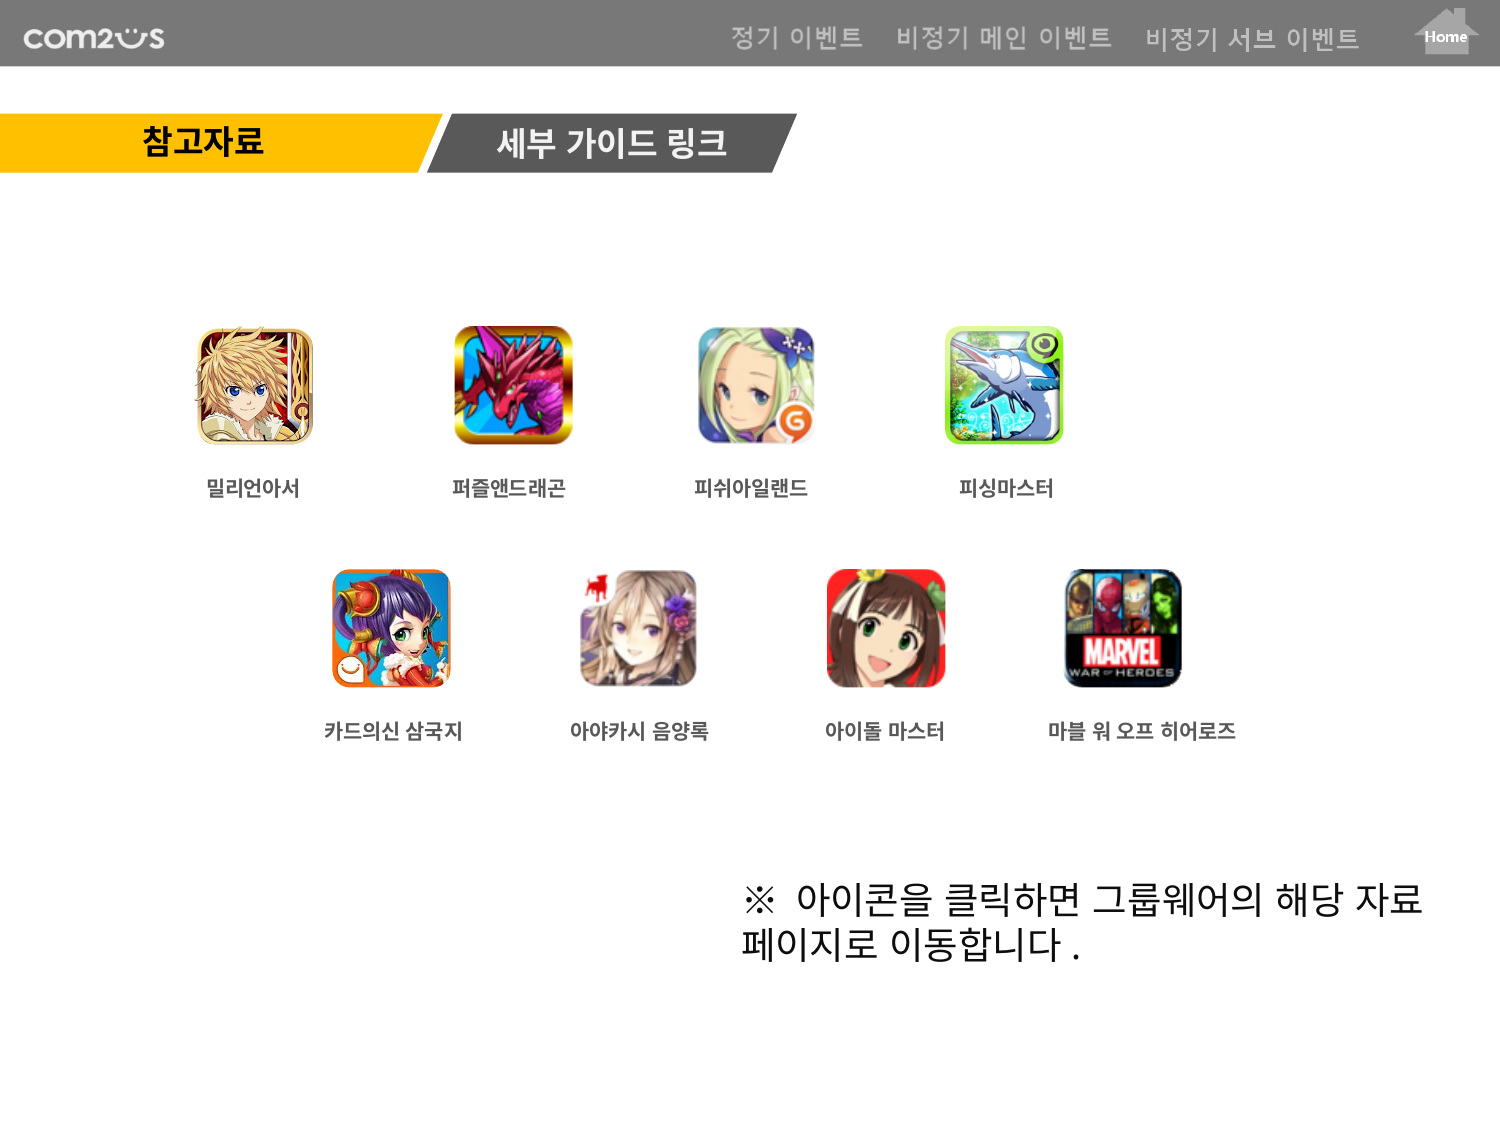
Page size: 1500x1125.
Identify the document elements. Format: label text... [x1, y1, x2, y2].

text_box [0, 0, 1500, 67]
text_box 아이돌 마스터 [810, 711, 961, 751]
text_box 카드의신 삼국지 [309, 711, 478, 751]
text_box 피싱마스터 [944, 468, 1070, 508]
text_box 밀리언아서 [191, 468, 317, 508]
text_box 마블 워 오프 히어로즈 [1033, 711, 1252, 751]
picture [578, 569, 698, 688]
picture [714, 11, 1377, 61]
text_box ※ 아이콘을 클릭하면 그룹웨어의 해당 자료 페이지로 이동합니다. [726, 869, 1459, 975]
text_box 아야카시 음양록 [555, 711, 725, 751]
text_box 세부 가이드 링크 [424, 111, 800, 175]
text_box [0, 111, 445, 175]
picture [944, 325, 1064, 445]
picture [332, 569, 451, 688]
text_box 참고자료 [0, 113, 408, 169]
text_box 피쉬아일랜드 [679, 468, 824, 508]
picture [826, 569, 946, 688]
picture [194, 325, 314, 445]
picture [454, 325, 573, 445]
picture [696, 325, 816, 445]
picture [1063, 569, 1182, 688]
text_box 퍼즐앤드래곤 [437, 468, 582, 508]
